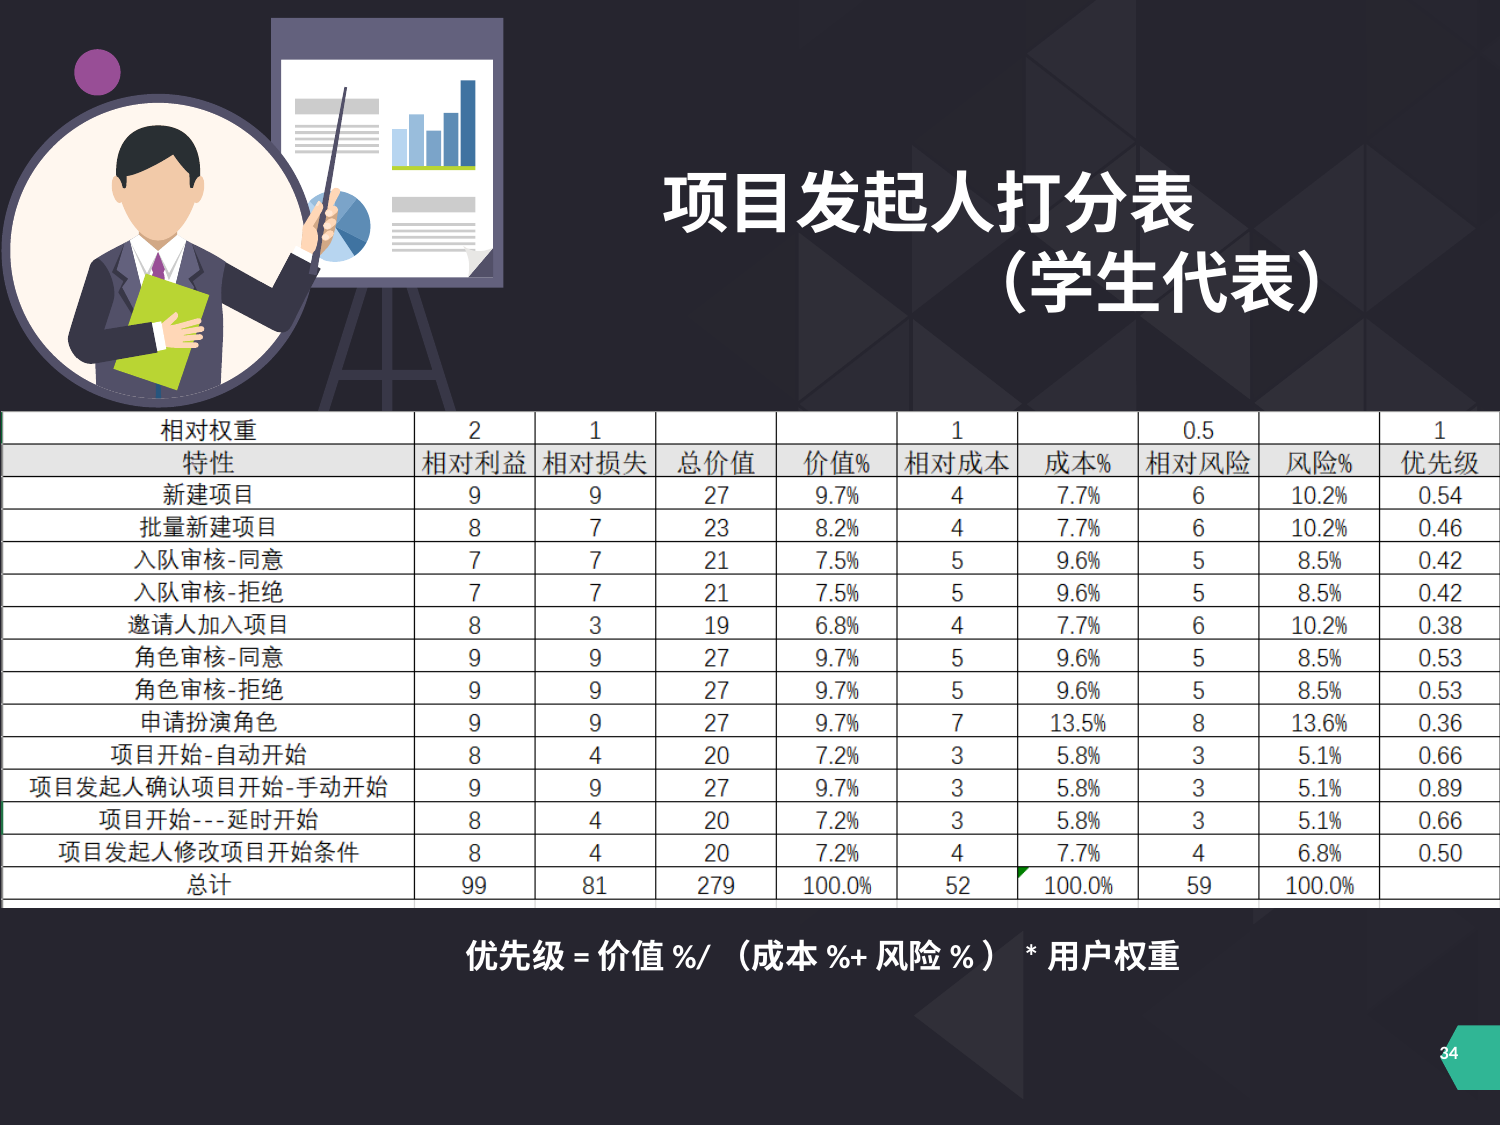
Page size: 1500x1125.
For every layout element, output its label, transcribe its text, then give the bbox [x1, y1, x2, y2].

text_box [73, 48, 122, 86]
text_box 项目发起人打分表 （学生代表） [647, 153, 1409, 328]
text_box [270, 17, 504, 411]
picture [1, 411, 1500, 909]
text_box 优先级=价值%/（成本%+风险%）*用户权重 [450, 927, 1255, 983]
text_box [1, 86, 348, 408]
